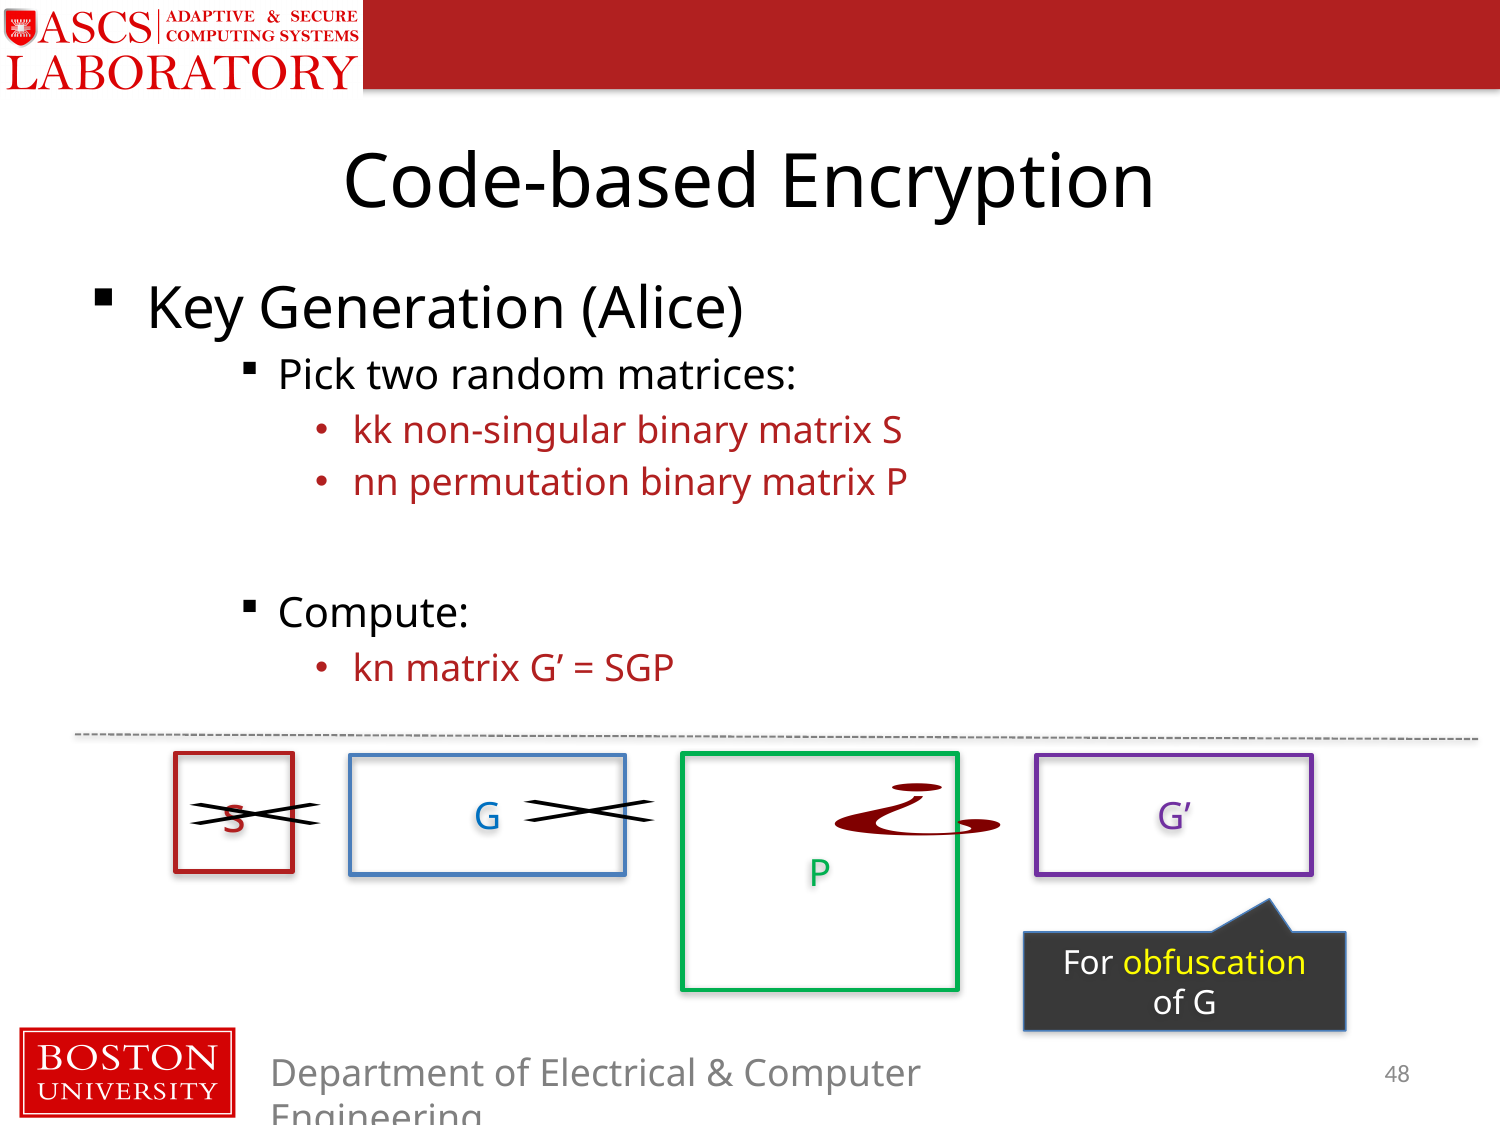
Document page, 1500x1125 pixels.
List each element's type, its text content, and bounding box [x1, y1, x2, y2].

text_box G’ [1036, 754, 1312, 875]
title Code-based Encryption [75, 121, 1425, 233]
picture [19, 1027, 236, 1118]
slide_number 48 [1336, 1042, 1425, 1103]
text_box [74, 734, 1479, 740]
text_box For obfuscation of G [1022, 898, 1347, 1032]
text_box P [682, 752, 958, 991]
text_box G [349, 754, 626, 875]
picture [0, 0, 363, 100]
text_box s [175, 752, 293, 872]
